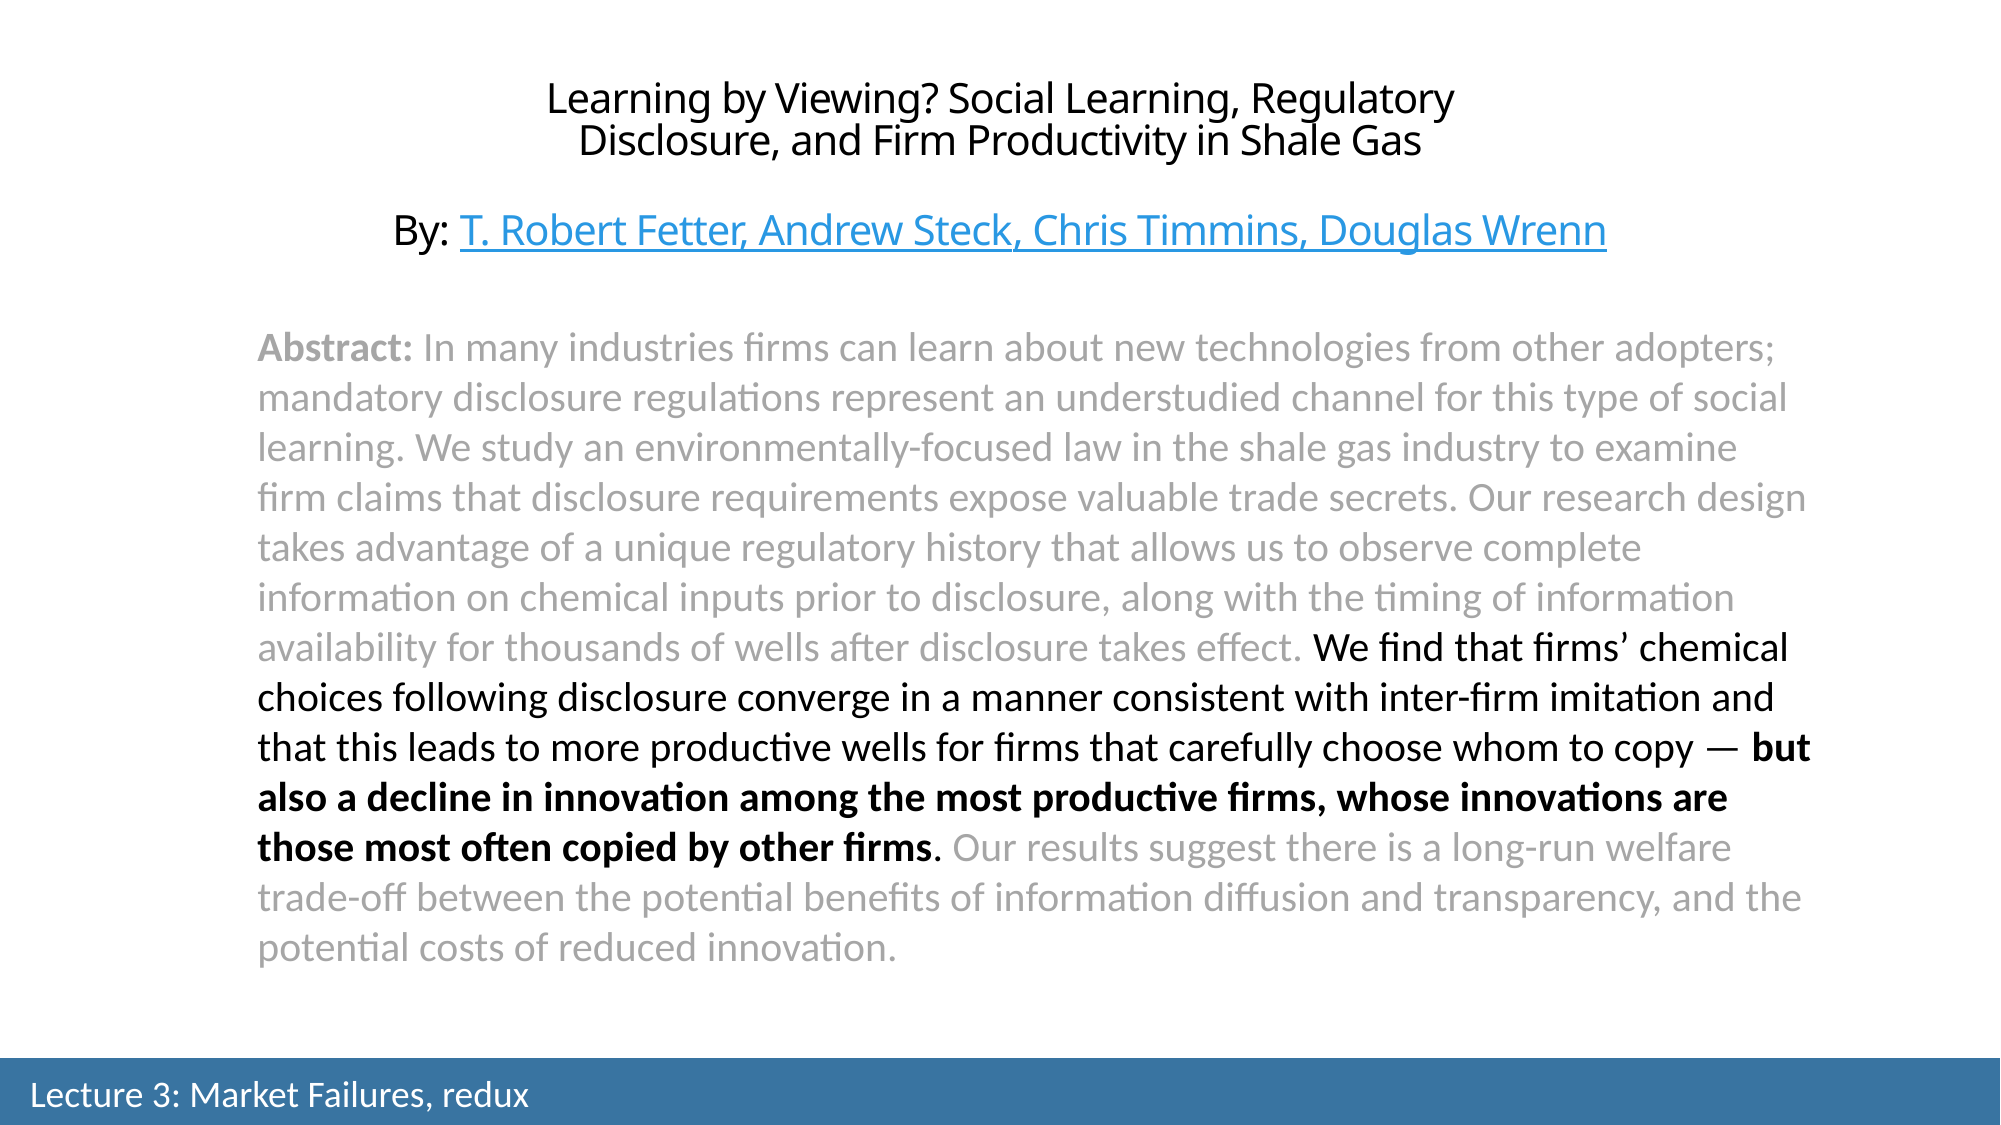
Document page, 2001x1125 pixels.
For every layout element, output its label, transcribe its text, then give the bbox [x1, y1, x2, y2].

text_box Abstract: In many industries firms can learn about new technologies from other adopters; mandatory disclosure regulations represent an understudied channel for this type of social learning. We study an environmentally-focused law in the shale gas industry to examine firm claims that disclosure requirements expose valuable trade secrets. Our research design takes advantage of a unique regulatory history that allows us to observe complete information on chemical inputs prior to disclosure, along with the timing of information availability for thousands of wells after disclosure takes effect. We find that firms’ chemical choices following disclosure converge in a manner consistent with inter-firm imitation and that this leads to more productive wells for firms that carefully choose whom to copy — but also a decline in innovation among the most productive firms, whose innovations are those most often copied by other firms. Our results suggest there is a long-run welfare trade-off between the potential benefits of information diffusion and transparency, and the potential costs of reduced innovation. [167, 262, 1833, 978]
text_box Learning by Viewing? Social Learning, Regulatory Disclosure, and Firm Productivity in Shale Gas By: T. Robert Fetter, Andrew Steck, Chris Timmins, Douglas Wrenn [374, 56, 1625, 262]
